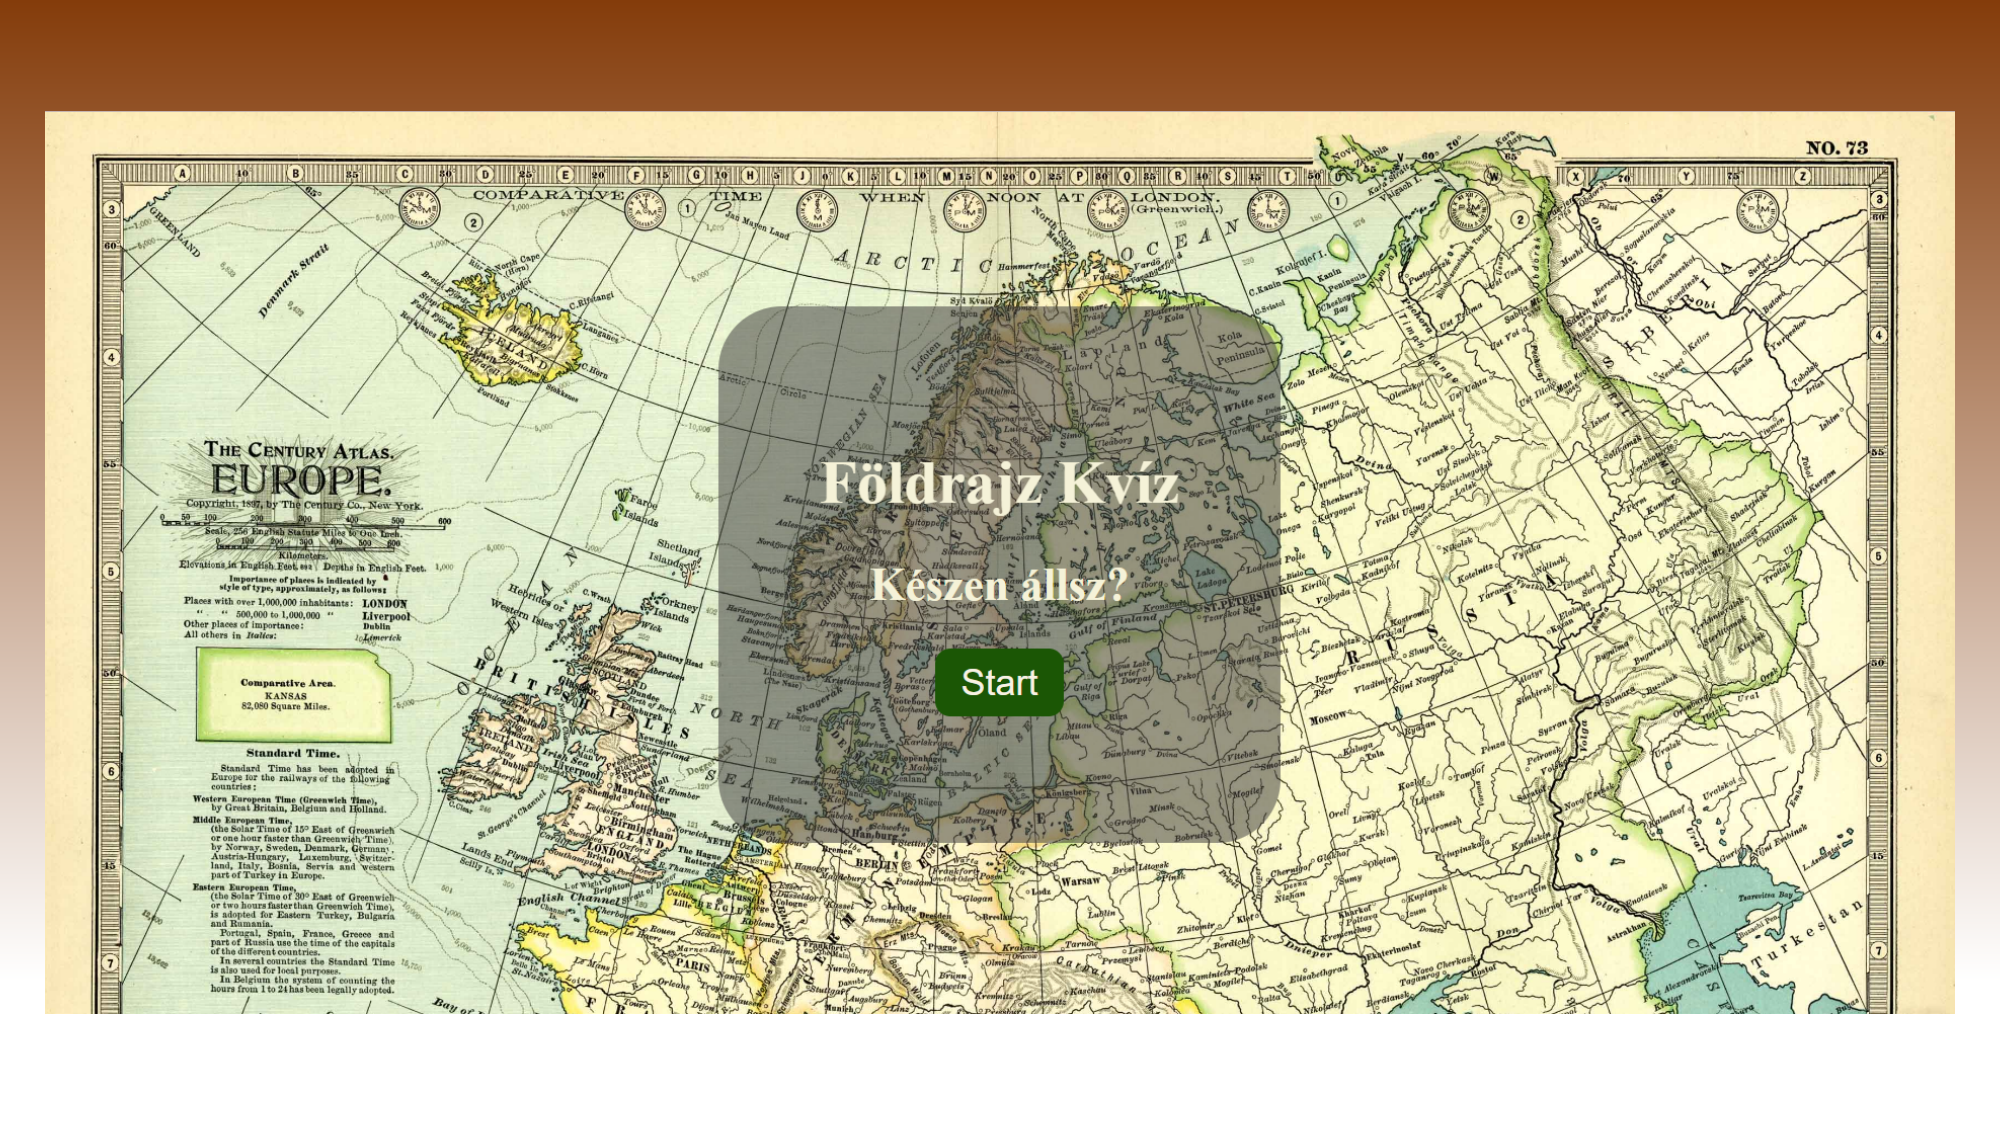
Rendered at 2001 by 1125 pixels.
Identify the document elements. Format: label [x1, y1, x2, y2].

picture [45, 110, 1955, 1014]
